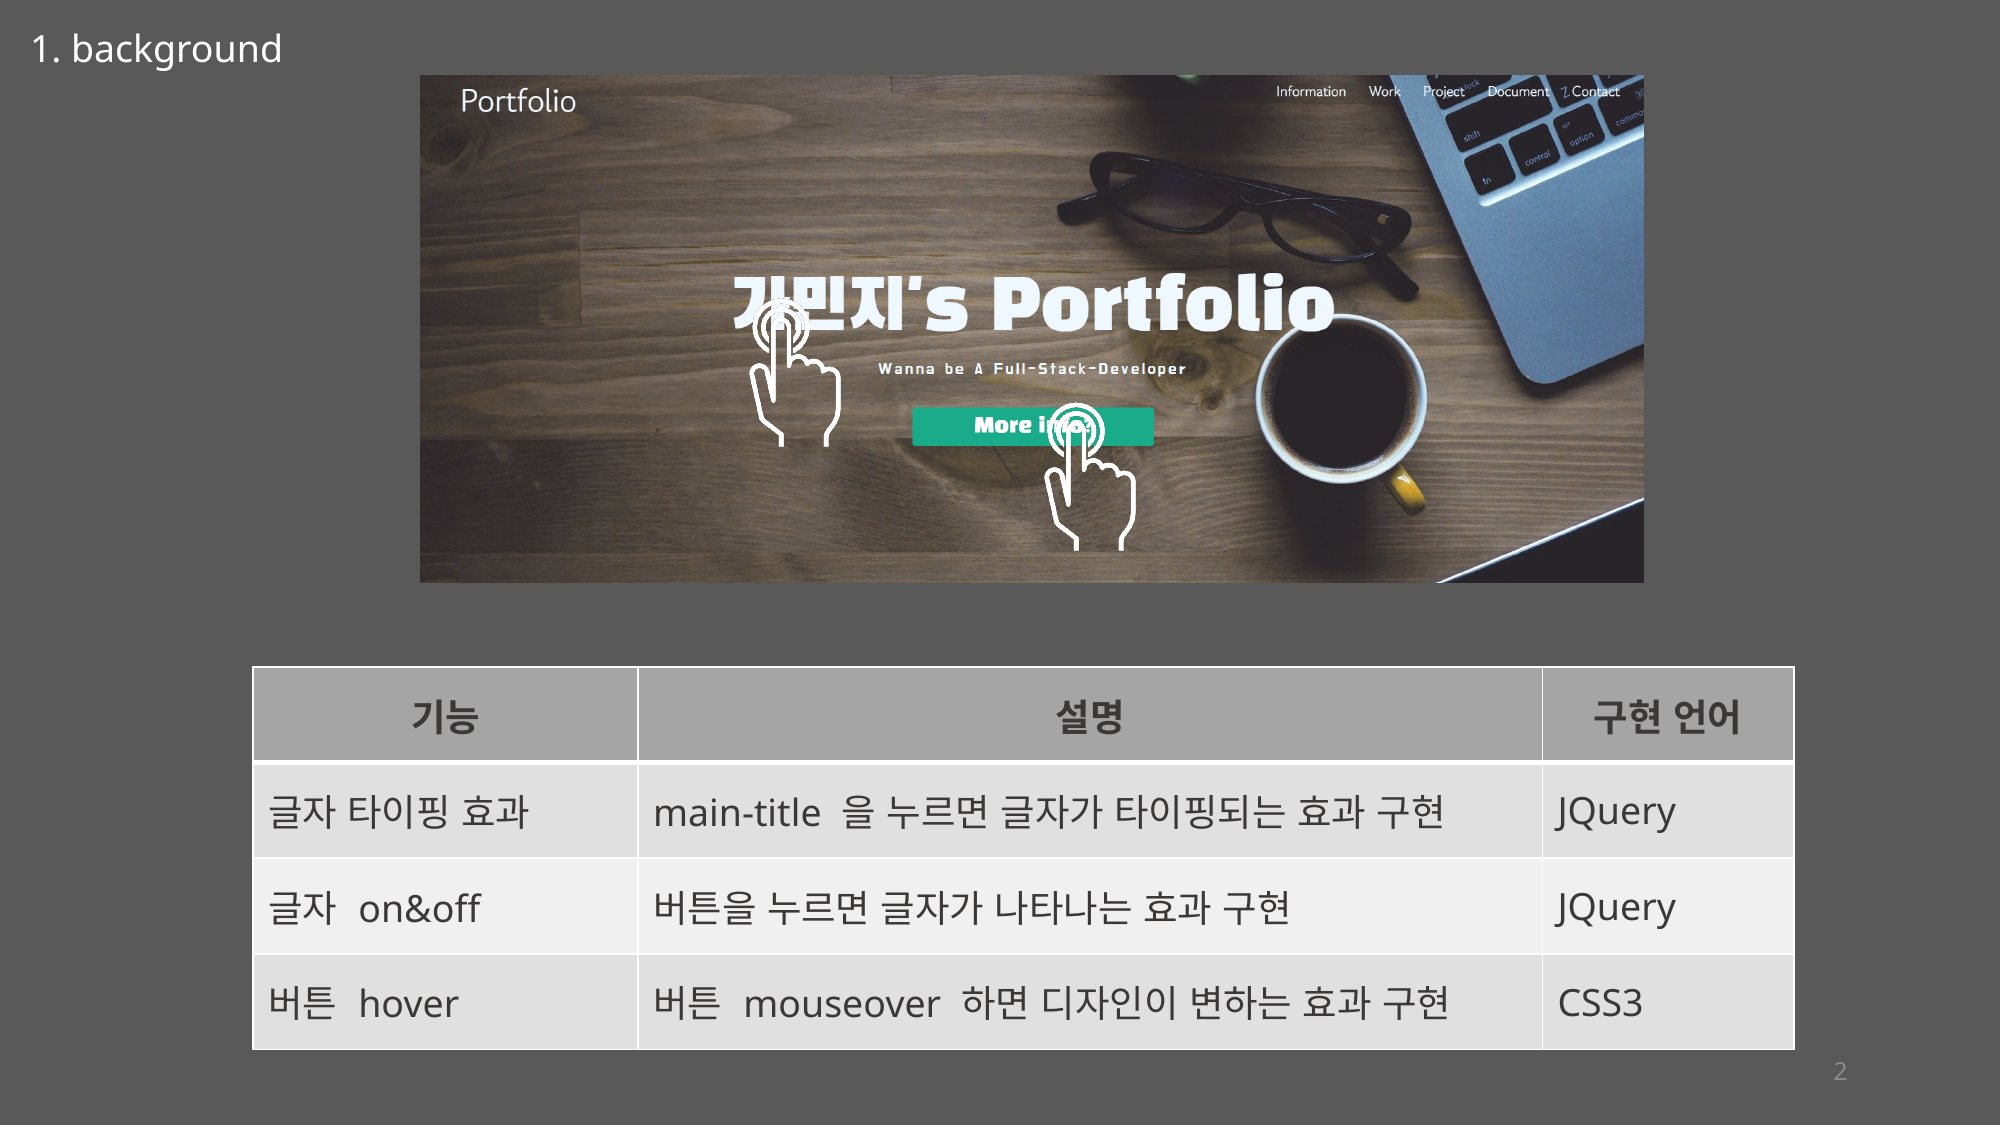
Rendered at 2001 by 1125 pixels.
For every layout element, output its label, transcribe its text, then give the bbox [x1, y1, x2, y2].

table_header 기능 [254, 668, 637, 760]
text_box 1. background [15, 18, 298, 78]
table_header 구현 언어 [1543, 668, 1793, 760]
table_cell JQuery [1543, 765, 1793, 857]
table_cell 버튼 mouseover 하면 디자인이 변하는 효과 구현 [639, 955, 1542, 1049]
table_cell main-title 을 누르면 글자가 타이핑되는 효과 구현 [639, 765, 1542, 857]
table_cell CSS3 [1543, 955, 1793, 1049]
table_cell 버튼을 누르면 글자가 나타나는 효과 구현 [639, 859, 1542, 953]
picture [420, 75, 1644, 583]
table_cell 글자 타이핑 효과 [254, 765, 637, 857]
table_cell 버튼 hover [254, 955, 637, 1049]
table_cell JQuery [1543, 859, 1793, 953]
table_cell 글자 on&off [254, 859, 637, 953]
table_header 설명 [639, 668, 1542, 760]
slide_number 2 [1412, 1042, 1863, 1103]
